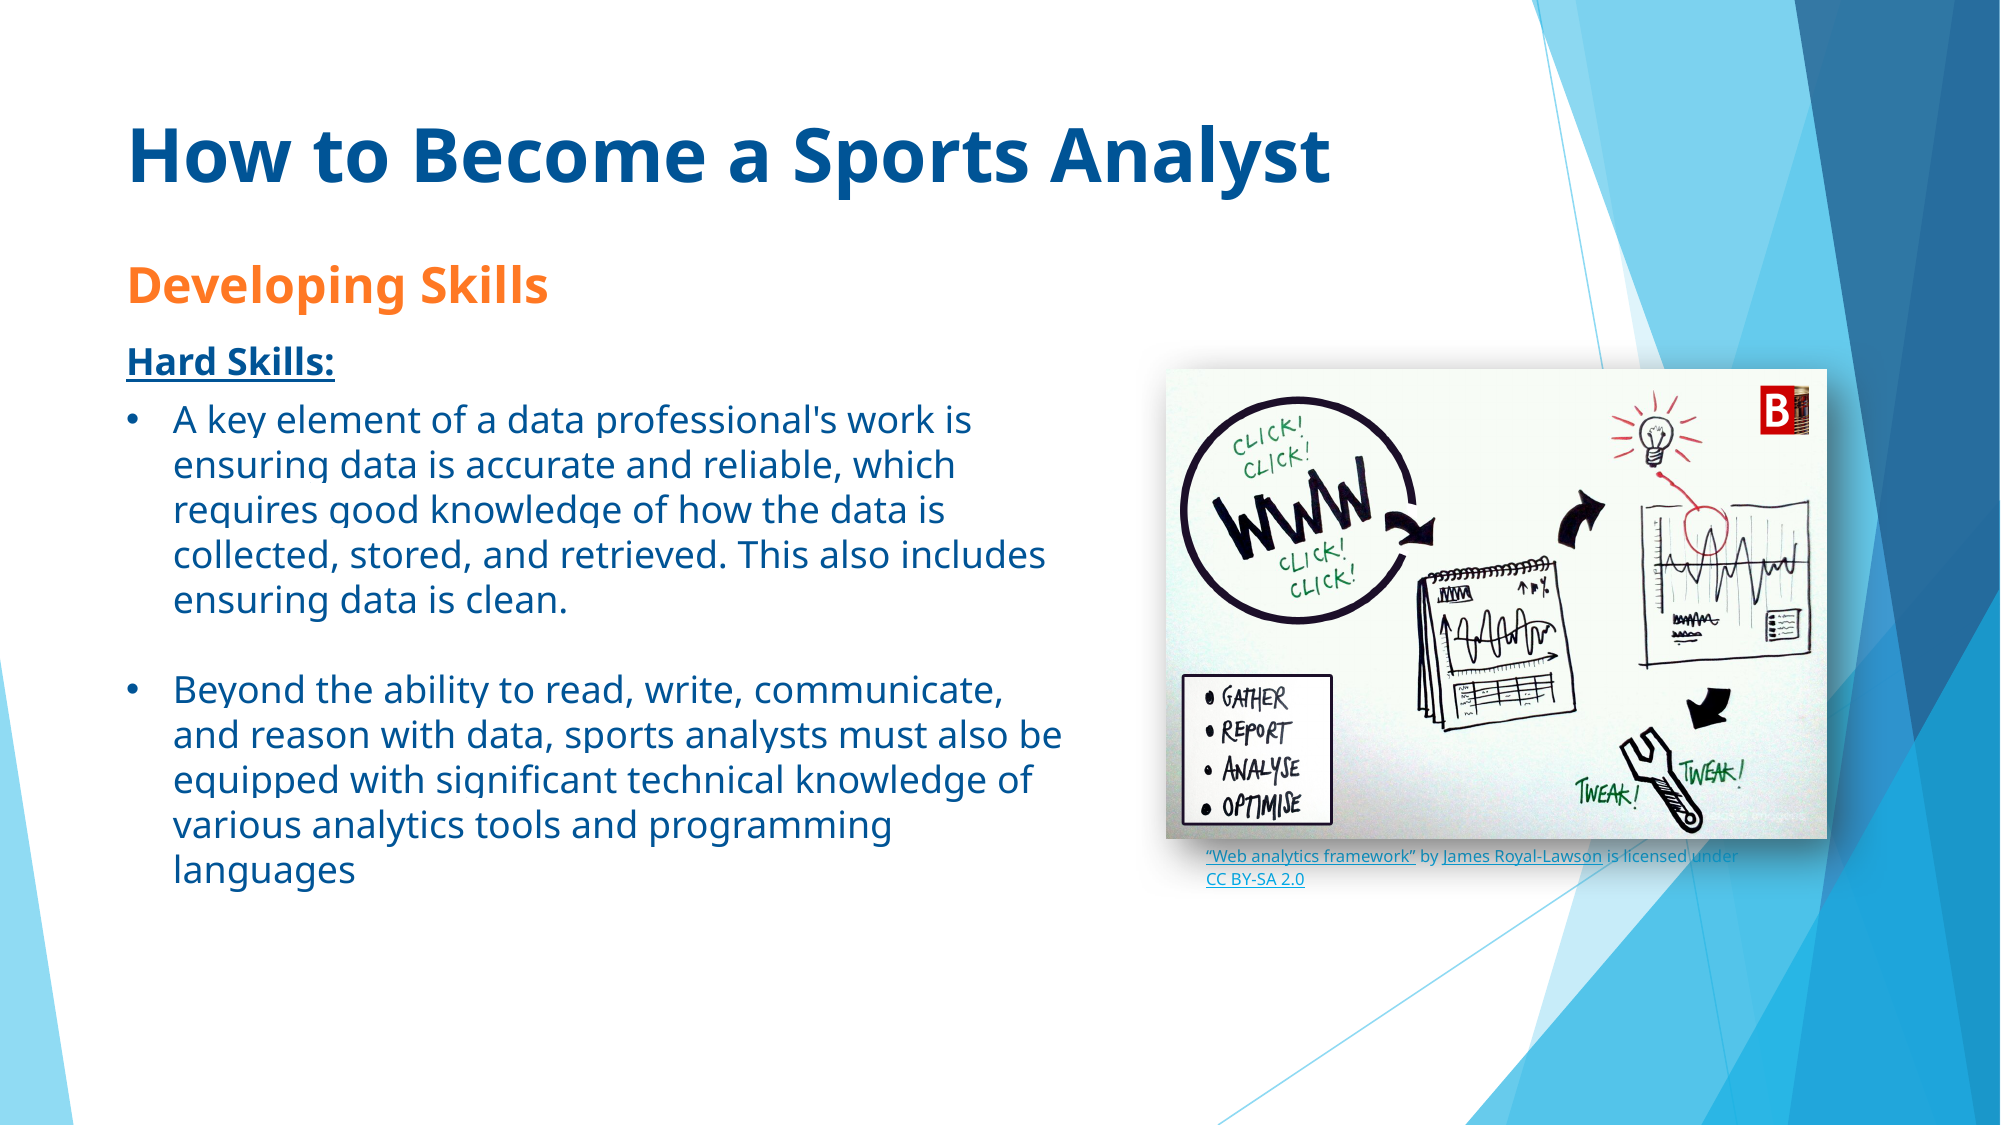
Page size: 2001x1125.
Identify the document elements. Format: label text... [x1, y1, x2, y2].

picture [1165, 369, 1827, 839]
title How to Become a Sports Analyst [111, 99, 1522, 317]
text_box Developing Skills Hard Skills: A key element of a data professional's work is ensuring data is accurate and reliable, which requires good knowledge of how the data is collected, stored, and retrieved. This also includes ensuring data is clean. Beyond the ability to read, write, communicate, and reason with data, sports analysts must also be equipped with significant technical knowledge of various analytics tools and programming languages [111, 245, 1092, 1001]
text_box “Web analytics framework” by James Royal-Lawson is licensed under CC BY-SA 2.0 [1191, 875, 1852, 900]
